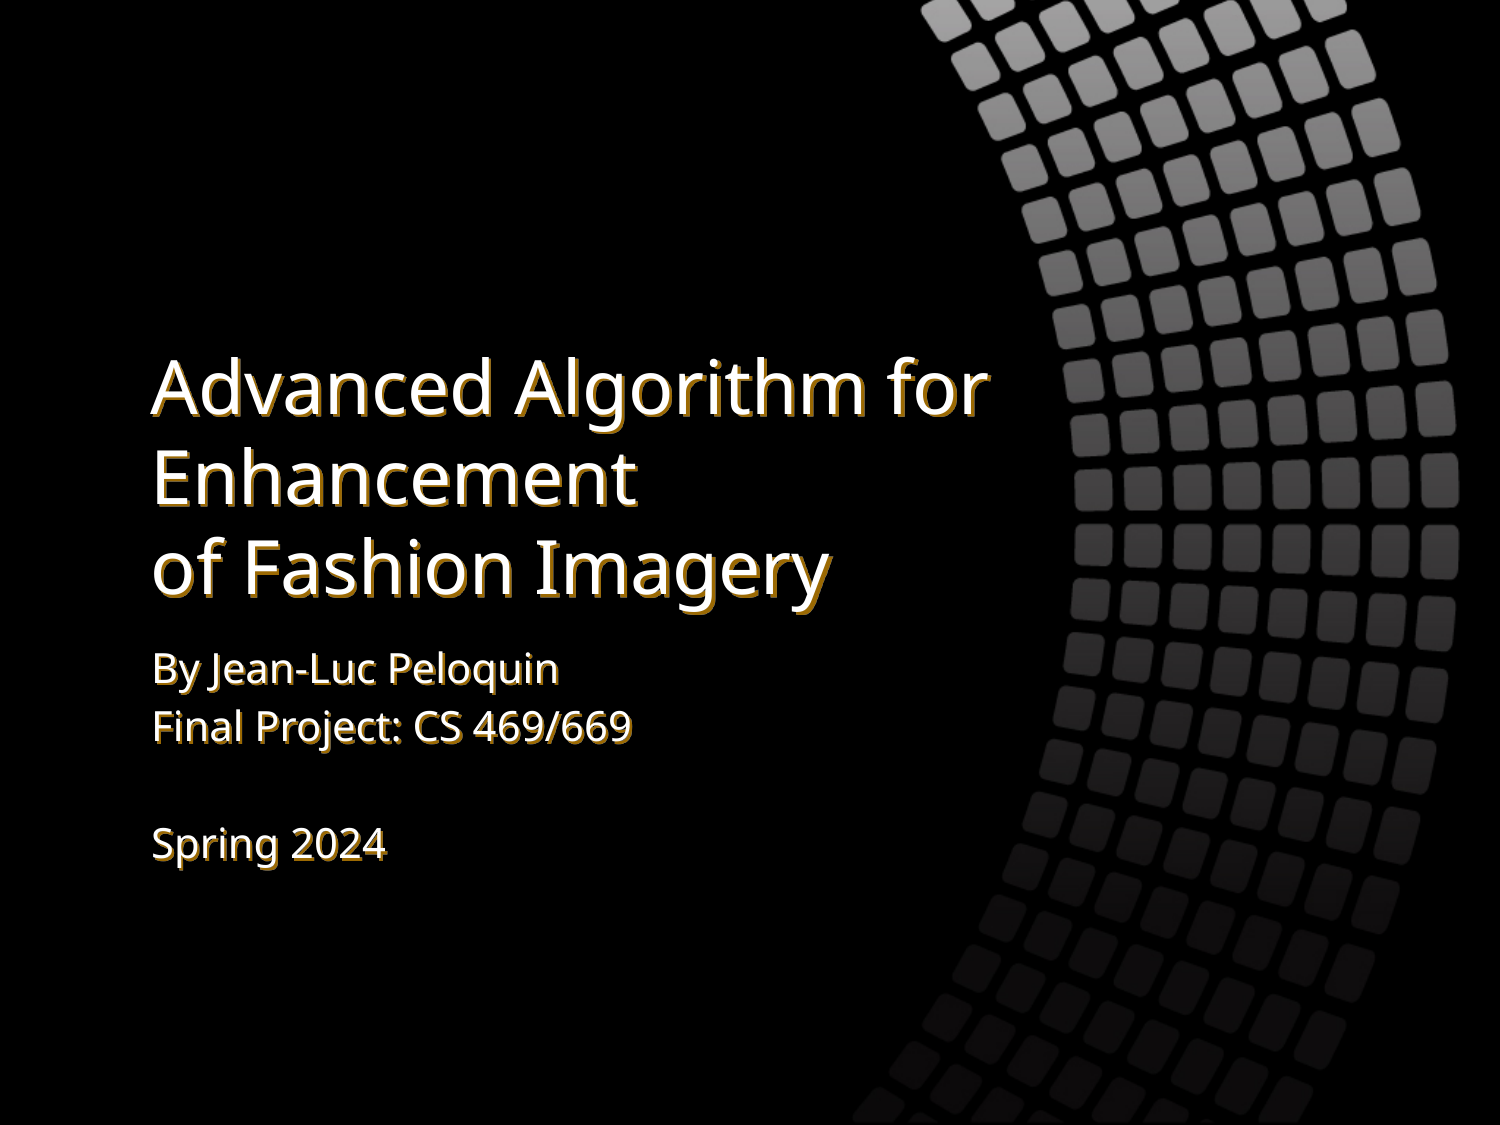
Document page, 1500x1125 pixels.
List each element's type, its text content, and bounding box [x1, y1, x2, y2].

title Advanced Algorithm for Enhancement of Fashion Imagery [135, 350, 1034, 599]
picture [0, 0, 1500, 1125]
subtitle By Jean-Luc Peloquin Final Project: CS 469/669 Spring 2024 [136, 633, 1035, 717]
